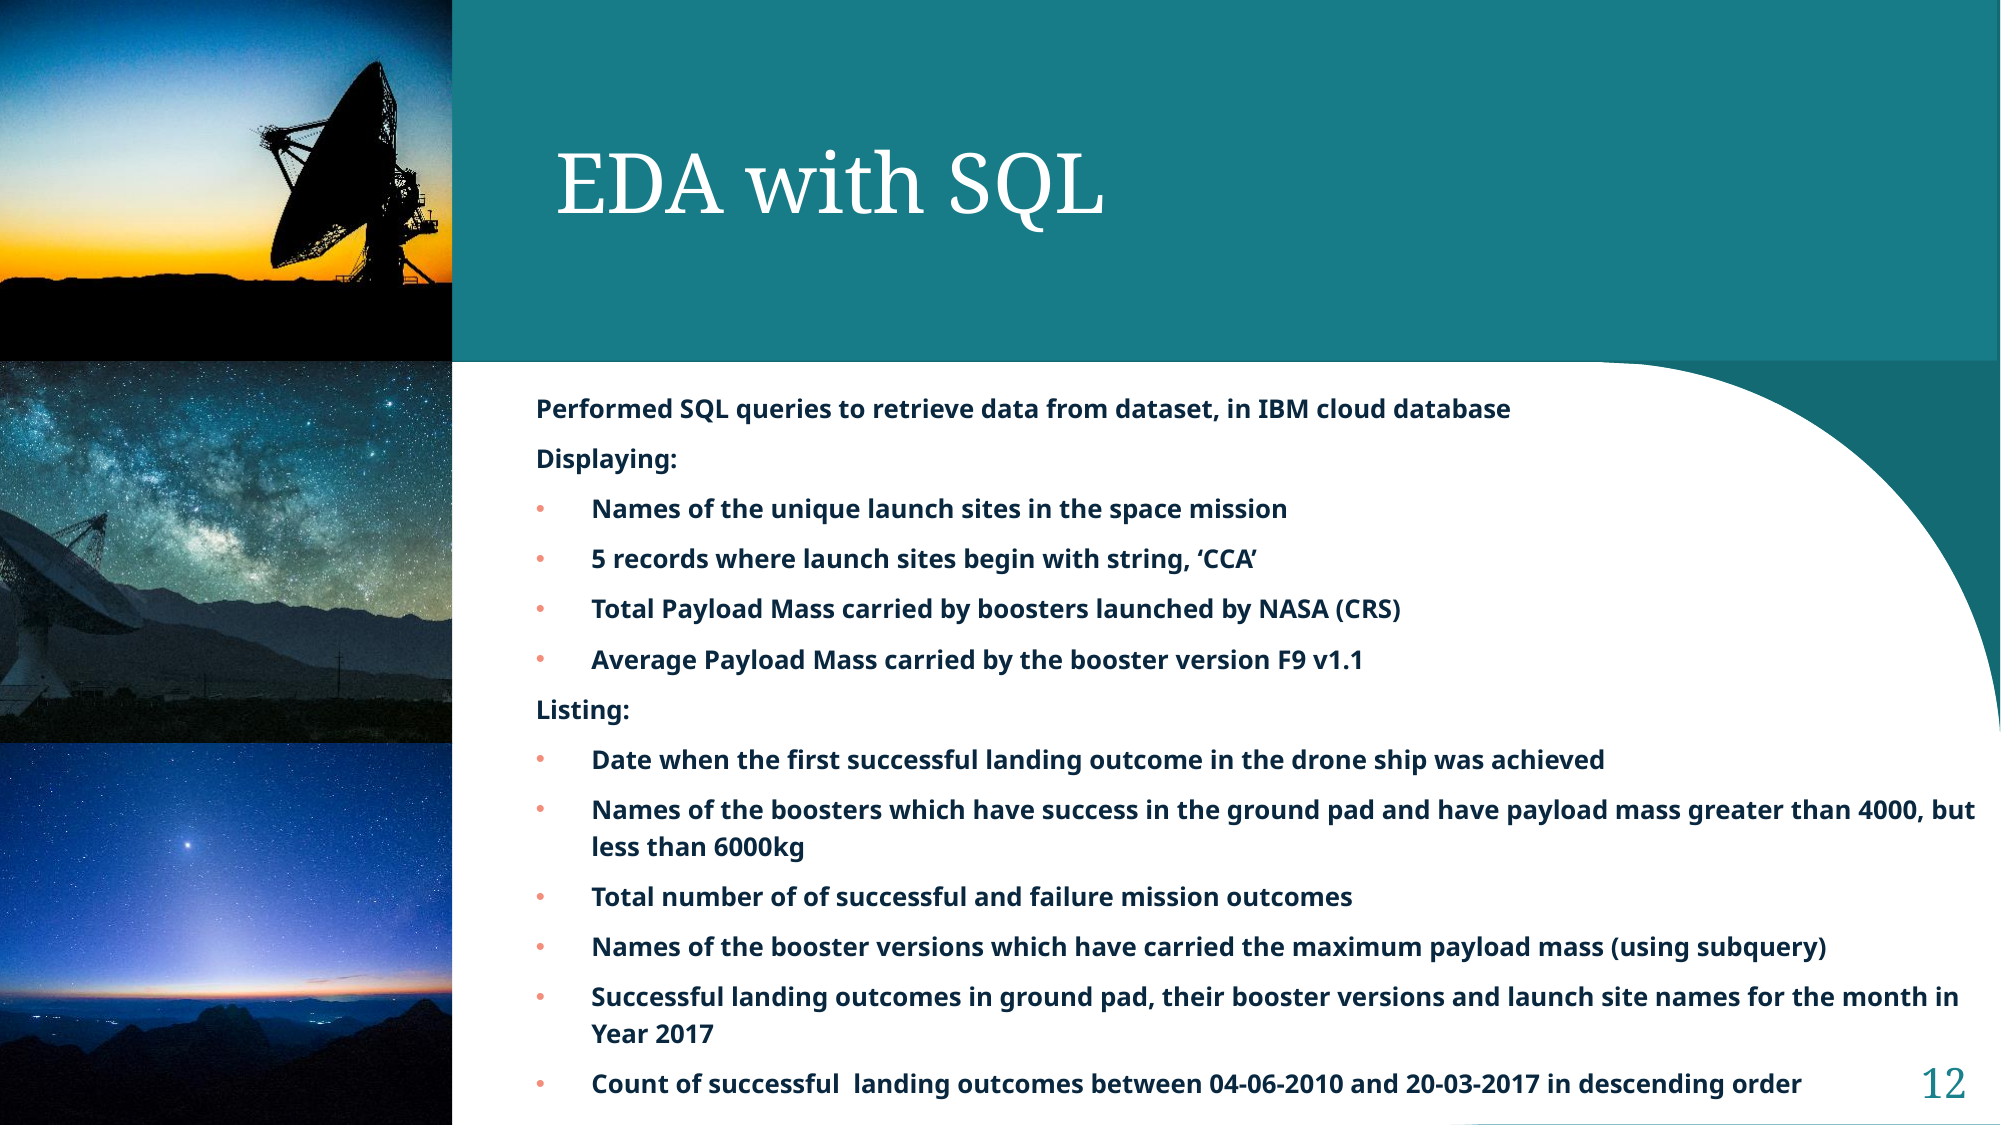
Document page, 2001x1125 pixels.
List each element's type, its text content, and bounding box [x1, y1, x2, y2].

picture [0, 0, 453, 1125]
slide_number 12 [1868, 1055, 1983, 1116]
list Performed SQL queries to retrieve data from dataset, in IBM cloud database Displaying: Names of the unique launch sites in the space mission 5 records where launch sites begin with string, ‘CCA’ Total Payload Mass carried by boosters launched by NASA (CRS) Average Payload Mass carried by the booster version F9 v1.1 Listing: Date when the first successful landing outcome in the drone ship was achieved Names of the boosters which have success in the ground pad and have payload mass greater than 4000, but less than 6000kg Total number of of successful and failure mission outcomes Names of the booster versions which have carried the maximum payload mass (using subquery) Successful landing outcomes in ground pad, their booster versions and launch site names for the month in Year 2017 Count of successful landing outcomes between 04-06-2010 and 20-03-2017 in descending order [520, 379, 2000, 1116]
title EDA with SQL [453, 0, 1998, 361]
